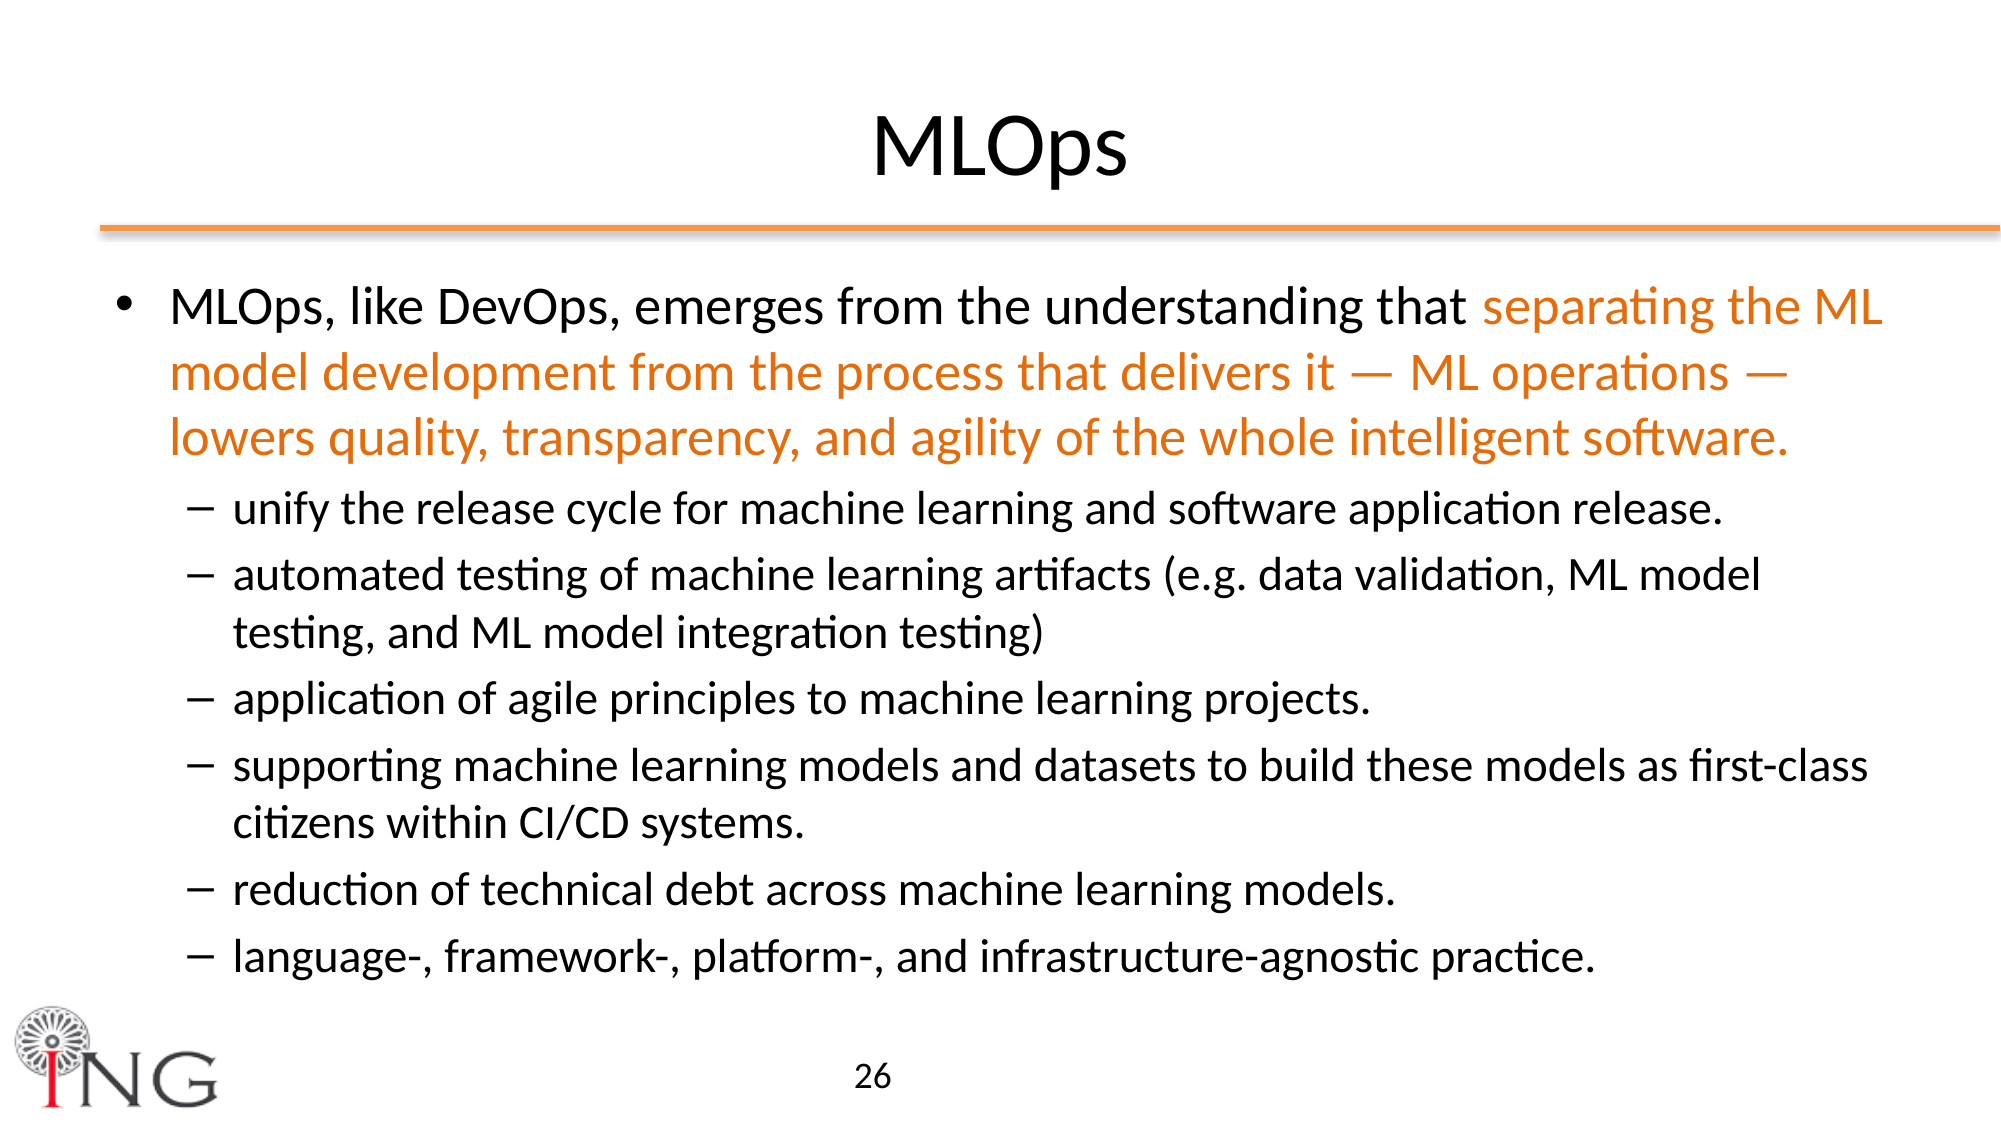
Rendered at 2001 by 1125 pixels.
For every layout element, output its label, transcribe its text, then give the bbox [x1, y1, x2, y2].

slide_number 26 [839, 1043, 1900, 1104]
title MLOps [99, 45, 1900, 233]
list MLOps, like DevOps, emerges from the understanding that separating the ML model development from the process that delivers it — ML operations — lowers quality, transparency, and agility of the whole intelligent software. unify the release cycle for machine learning and software application release. automated testing of machine learning artifacts (e.g. data validation, ML model testing, and ML model integration testing) application of agile principles to machine learning projects. supporting machine learning models and datasets to build these models as first-class citizens within CI/CD systems. reduction of technical debt across machine learning models. language-, framework-, platform-, and infrastructure-agnostic practice. [99, 262, 1900, 1005]
picture [0, 987, 244, 1125]
